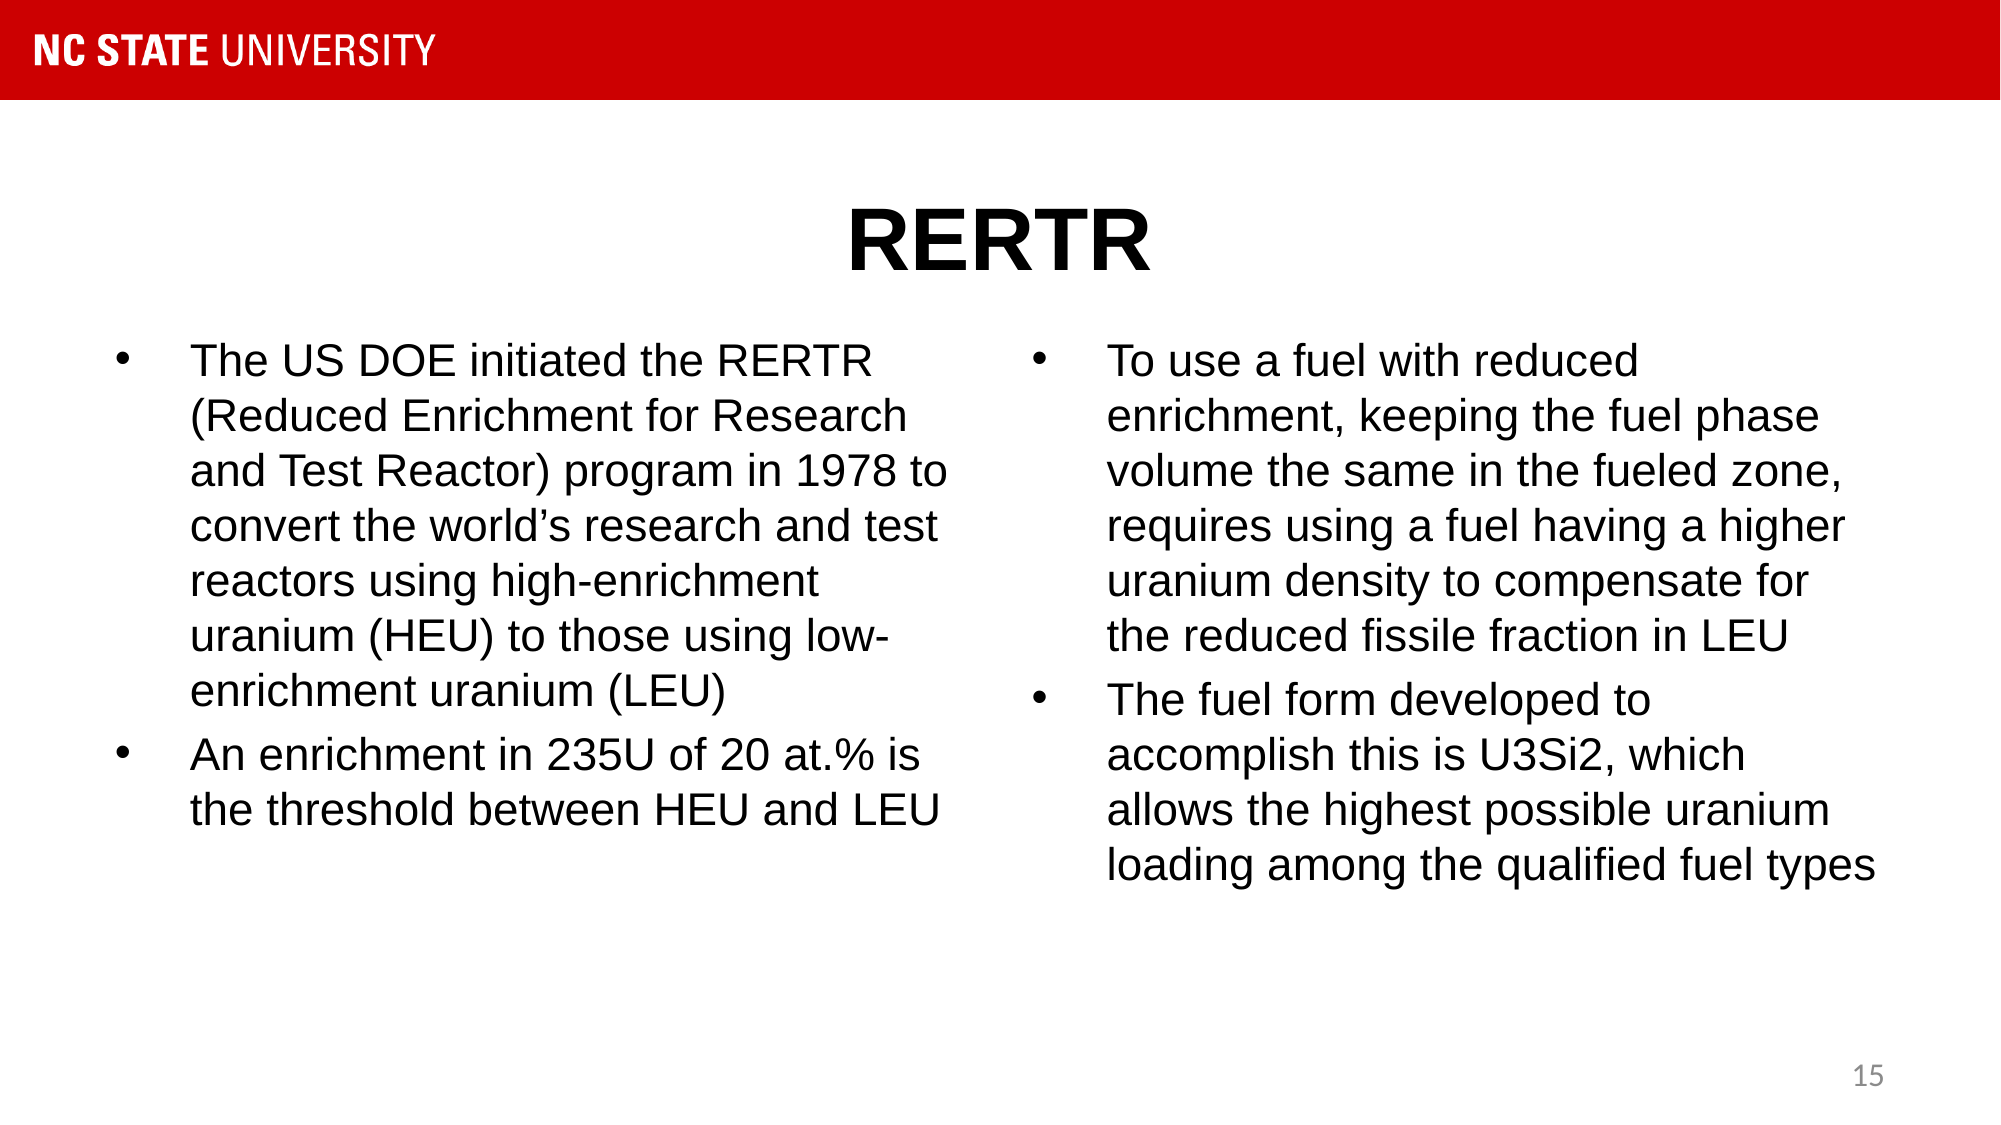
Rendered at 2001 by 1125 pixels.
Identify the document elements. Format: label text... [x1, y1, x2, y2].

list The US DOE initiated the RERTR (Reduced Enrichment for Research and Test Reactor) program in 1978 to convert the world’s research and test reactors using high-enrichment uranium (HEU) to those using low-enrichment uranium (LEU) An enrichment in 235U of 20 at.% is the threshold between HEU and LEU [99, 322, 984, 1005]
picture [0, 0, 2001, 100]
title RERTR [99, 147, 1900, 323]
list To use a fuel with reduced enrichment, keeping the fuel phase volume the same in the fueled zone, requires using a fuel having a higher uranium density to compensate for the reduced fissile fraction in LEU The fuel form developed to accomplish this is U3Si2, which allows the highest possible uranium loading among the qualified fuel types [1016, 322, 1900, 1005]
slide_number 15 [1433, 1042, 1900, 1103]
